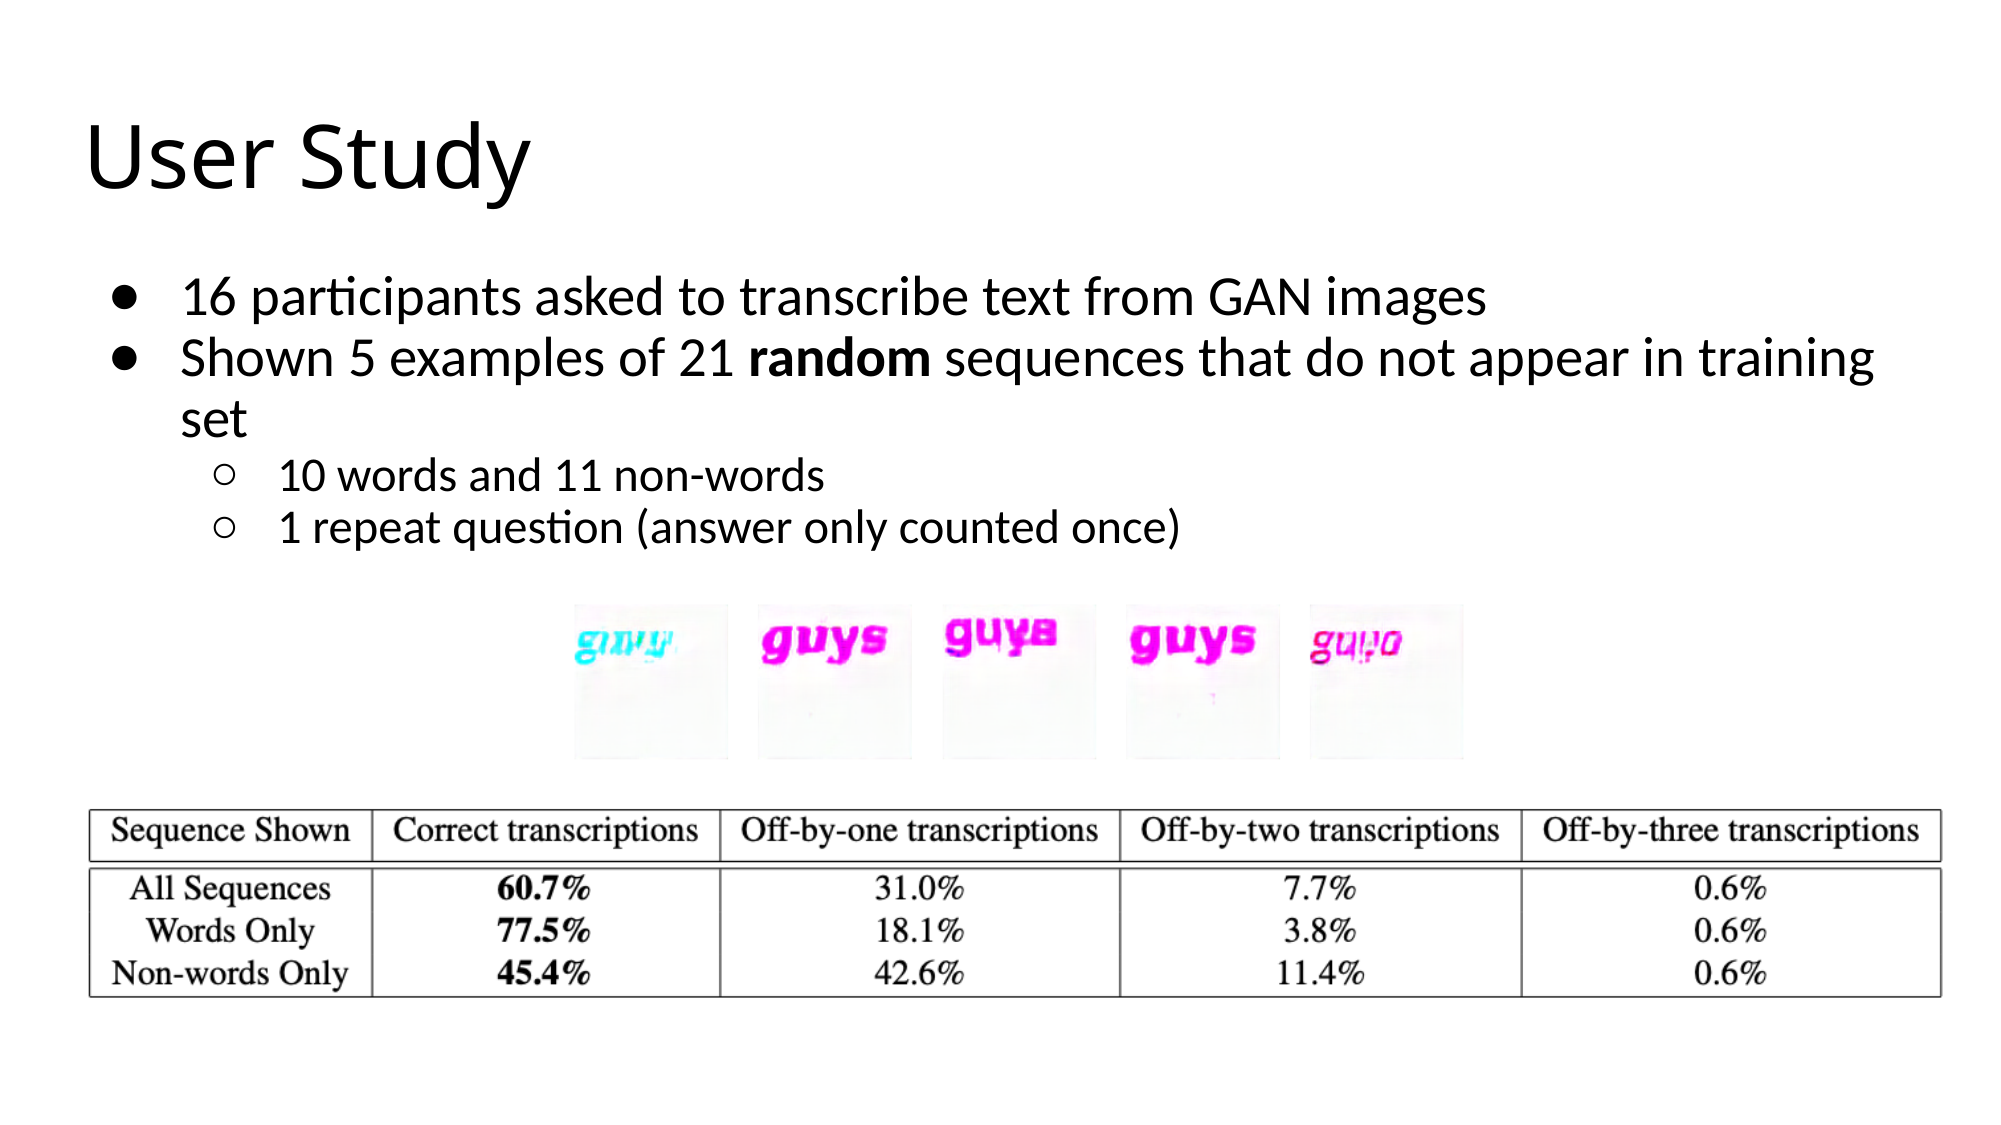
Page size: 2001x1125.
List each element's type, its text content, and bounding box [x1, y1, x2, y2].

title User Study [68, 97, 1932, 223]
list 16 participants asked to transcribe text from GAN images Shown 5 examples of 21 random sequences that do not appear in training set 10 words and 11 non-words 1 repeat question (answer only counted once) [68, 252, 1932, 570]
picture [567, 598, 1470, 767]
picture [77, 796, 1960, 1019]
